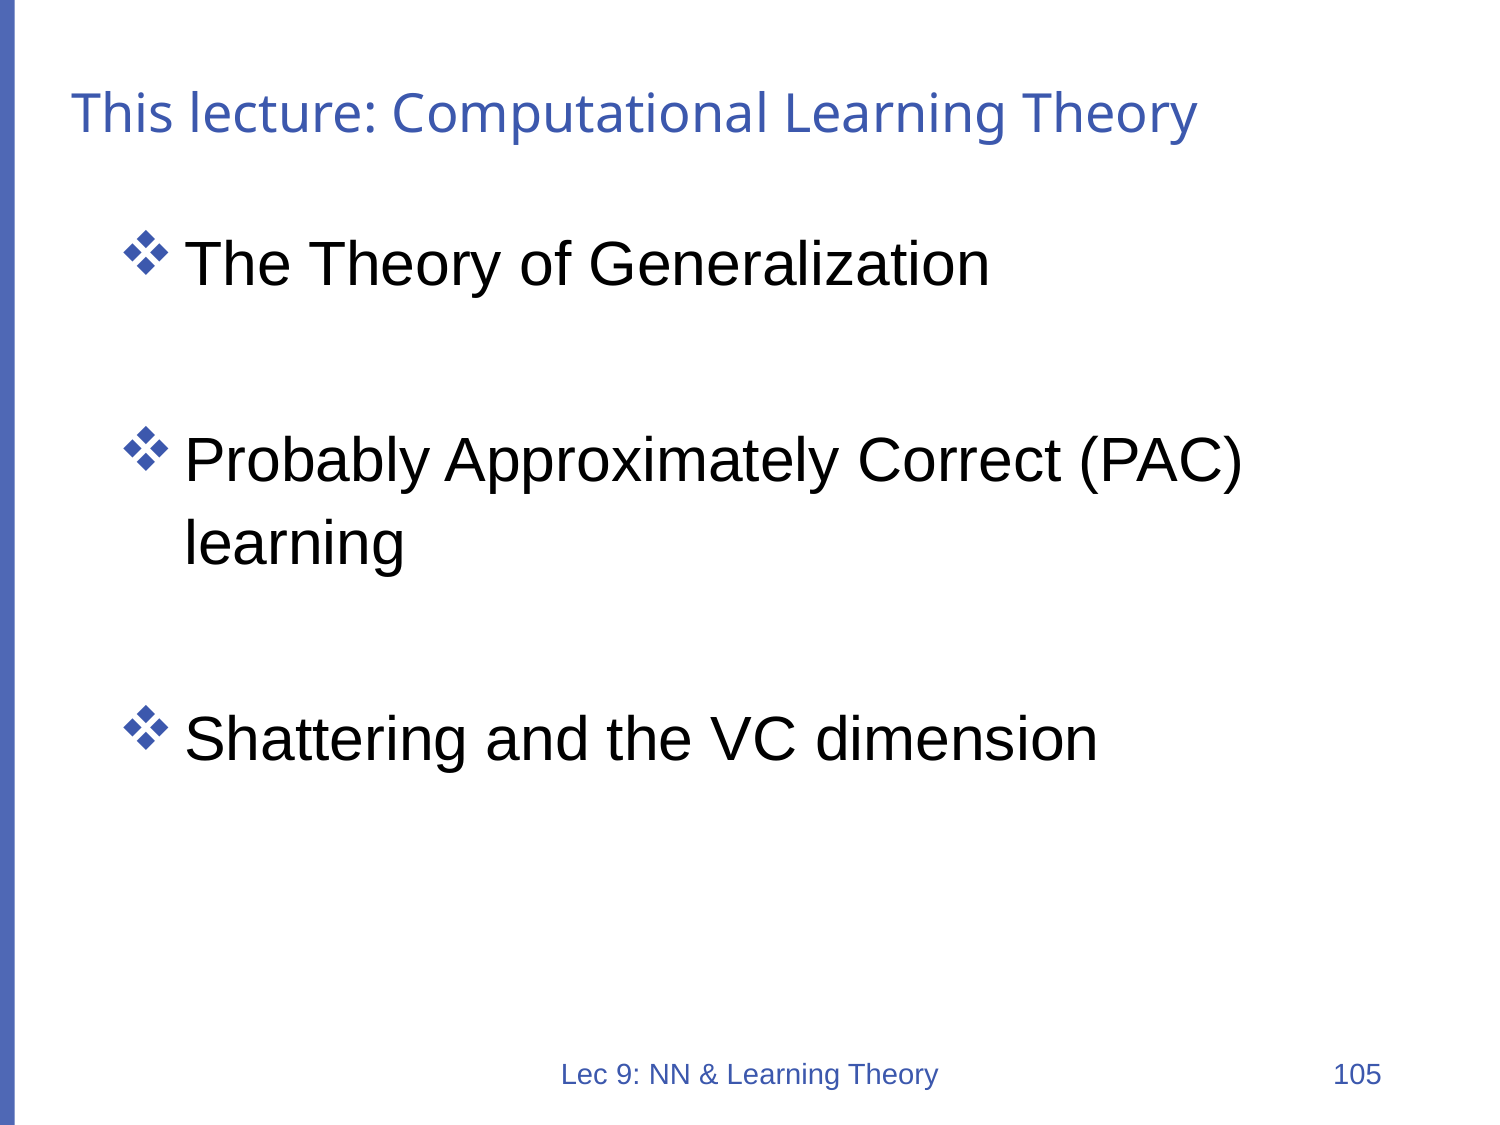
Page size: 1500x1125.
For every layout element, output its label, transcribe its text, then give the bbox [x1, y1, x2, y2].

footer Lec 9: NN & Learning Theory [496, 1042, 1004, 1103]
list The Theory of Generalization Probably Approximately Correct (PAC) learning Shattering and the VC dimension [103, 208, 1397, 1014]
title This lecture: Computational Learning Theory [56, 59, 1463, 171]
slide_number 105 [1059, 1042, 1397, 1103]
